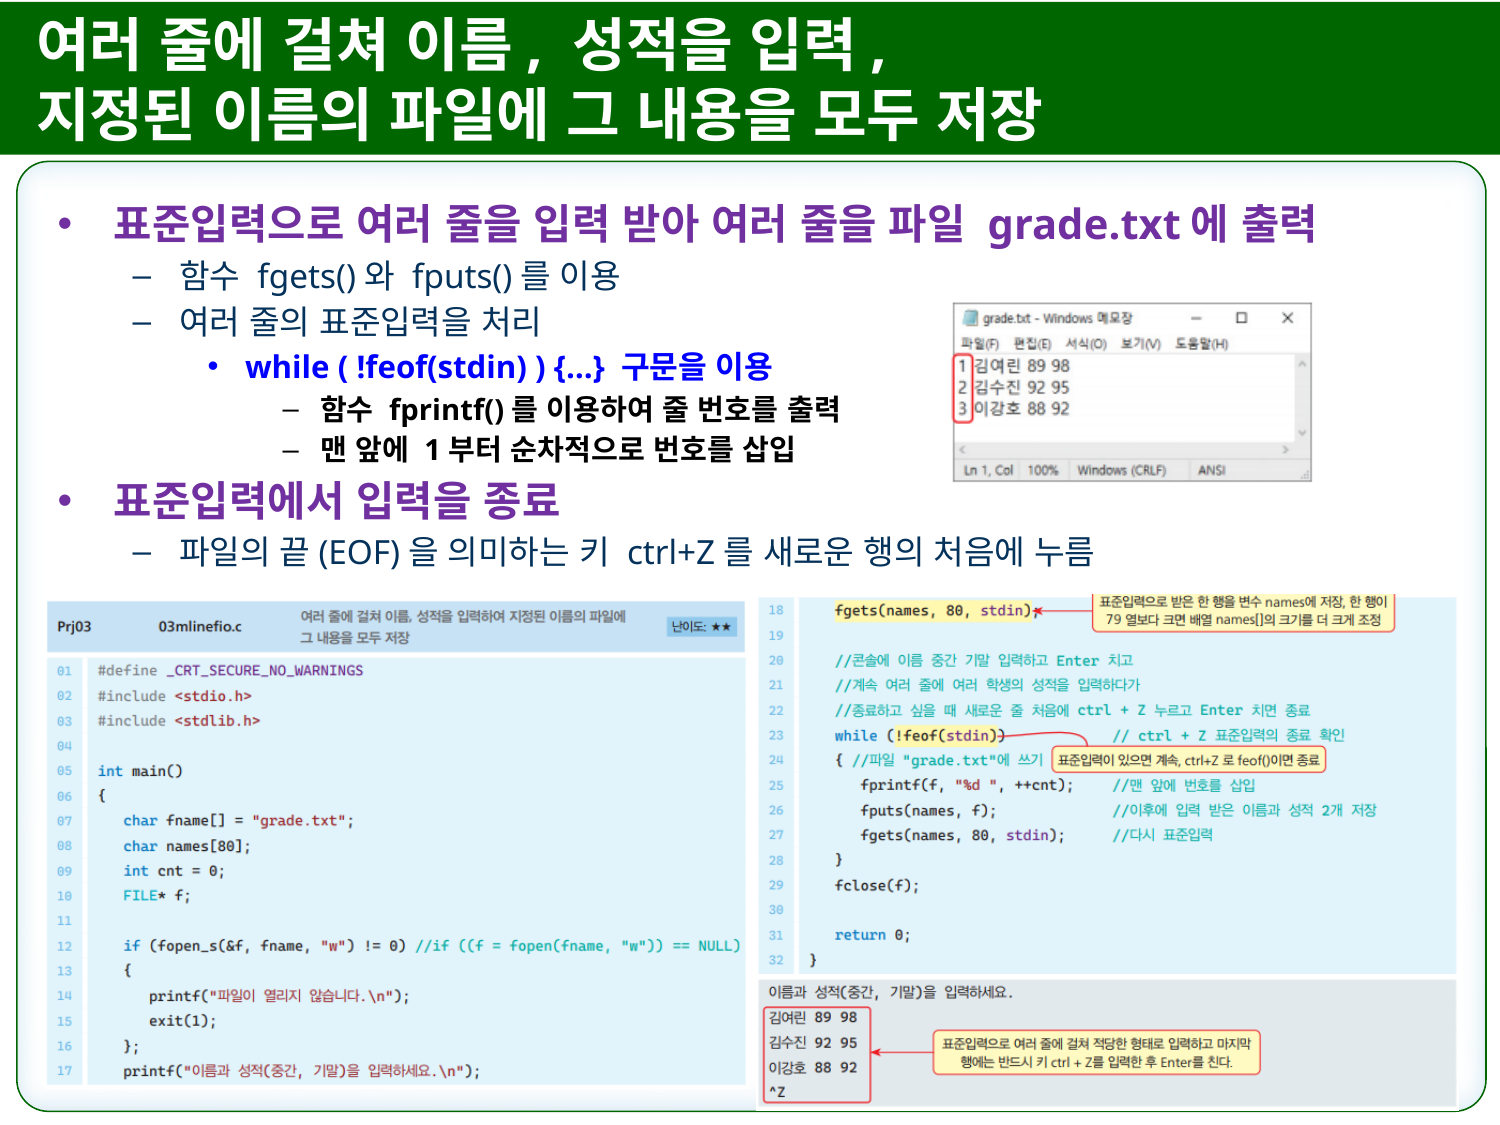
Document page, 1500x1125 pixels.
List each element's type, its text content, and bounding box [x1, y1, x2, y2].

picture [44, 595, 749, 1089]
picture [947, 295, 1320, 490]
list 표준입력으로 여러 줄을 입력 받아 여러 줄을 파일 grade.txt에 출력 함수 fgets()와 fputs()를 이용 여러 줄의 표준입력을 처리 while ( !feof(stdin) ) {…} 구문을 이용 함수 fprintf()를 이용하여 줄 번호를 출력 맨 앞에 1부터 순차적으로 번호를 삽입 표준입력에서 입력을 종료 파일의 끝(EOF)을 의미하는 키 ctrl+Z를 새로운 행의 처음에 누름 [42, 190, 1454, 595]
picture [755, 594, 1460, 1112]
title 여러 줄에 걸쳐 이름, 성적을 입력, 지정된 이름의 파일에 그 내용을 모두 저장 [21, 40, 1476, 115]
slide_number 22 [1464, 1071, 1470, 1112]
